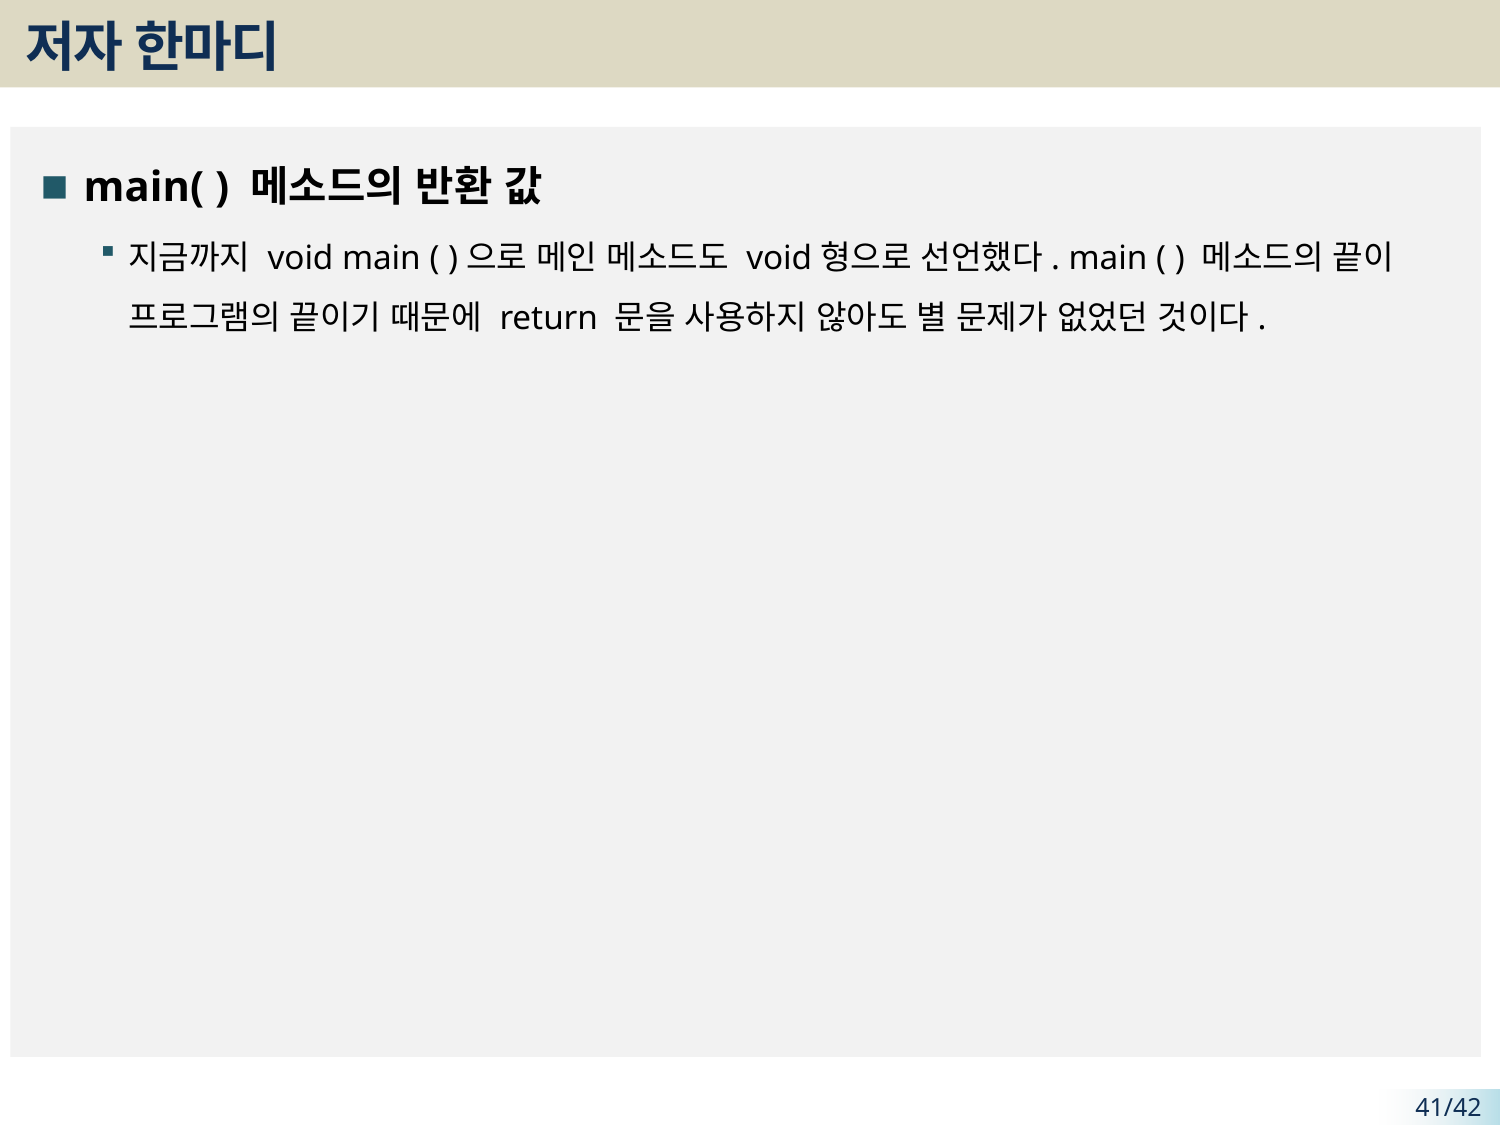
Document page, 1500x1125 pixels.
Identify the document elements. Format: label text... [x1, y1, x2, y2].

list main( ) 메소드의 반환 값 지금까지 void main ( )으로 메인 메소드도 void형으로 선언했다. main ( ) 메소드의 끝이 프로그램의 끝이기 때문에 return 문을 사용하지 않아도 별 문제가 없었던 것이다. [10, 126, 1481, 1057]
title 저자 한마디 [10, 5, 1288, 84]
